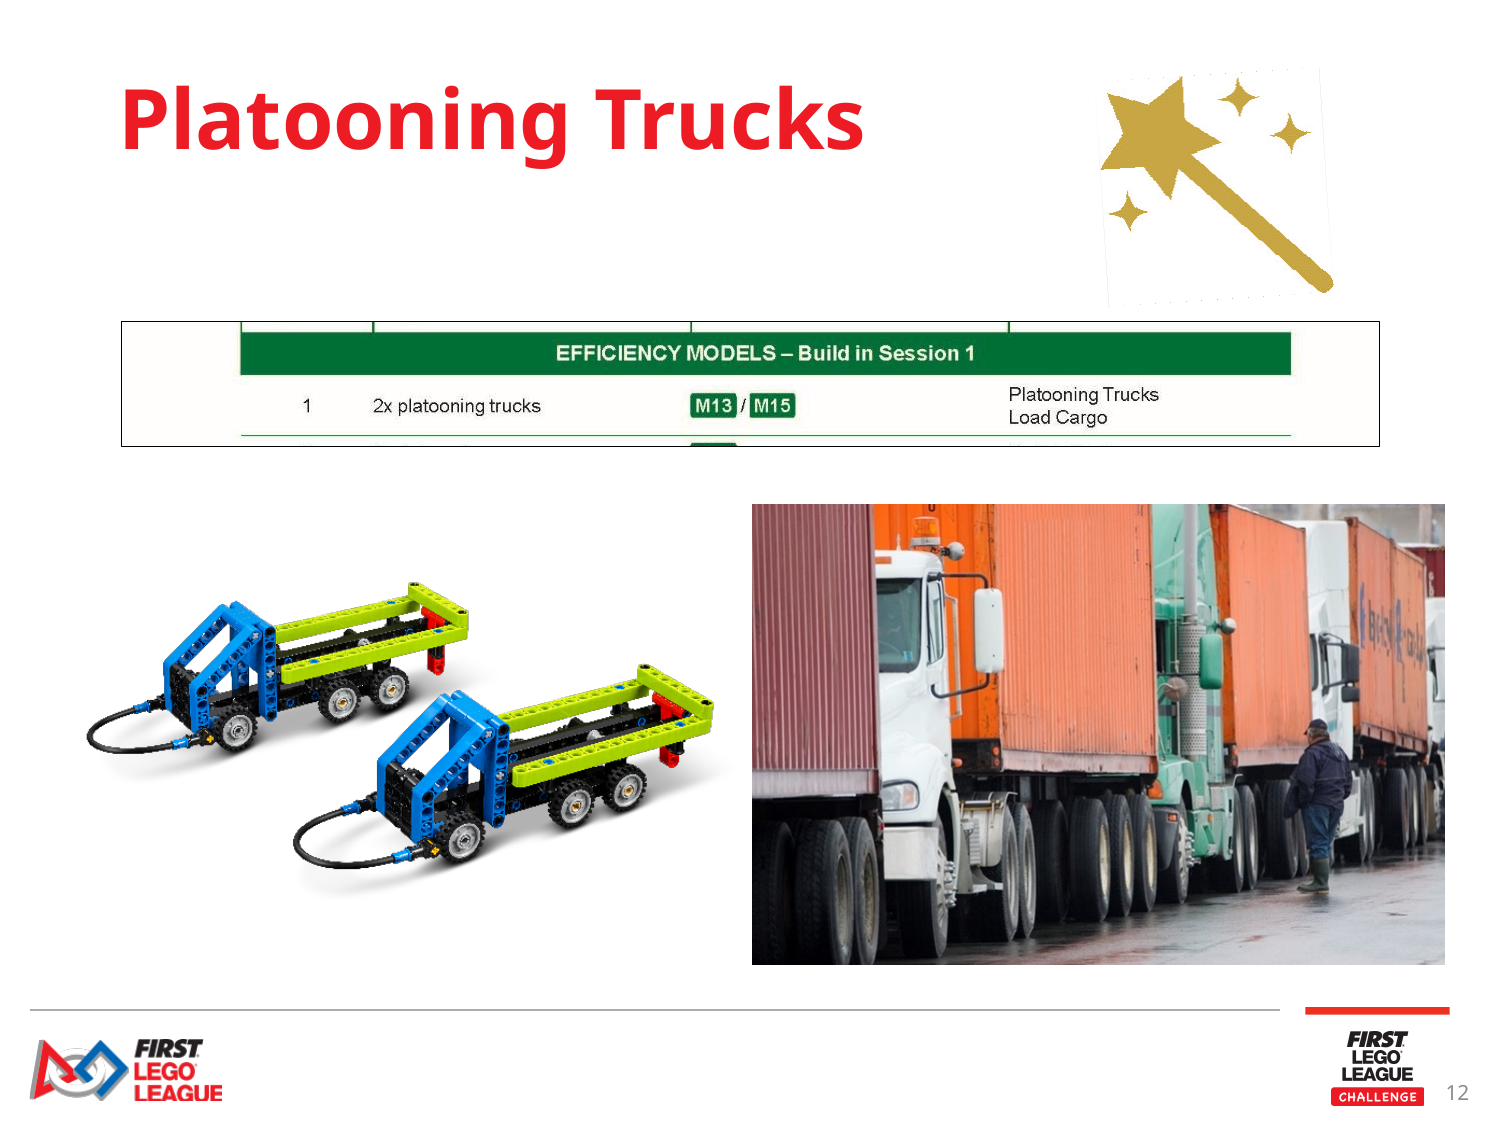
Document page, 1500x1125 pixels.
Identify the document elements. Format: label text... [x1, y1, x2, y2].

picture [1101, 74, 1327, 300]
slide_number 12 [1425, 1076, 1484, 1111]
title Platooning Trucks [103, 59, 1397, 185]
picture [121, 321, 1379, 447]
picture [60, 504, 750, 965]
picture [752, 504, 1445, 965]
